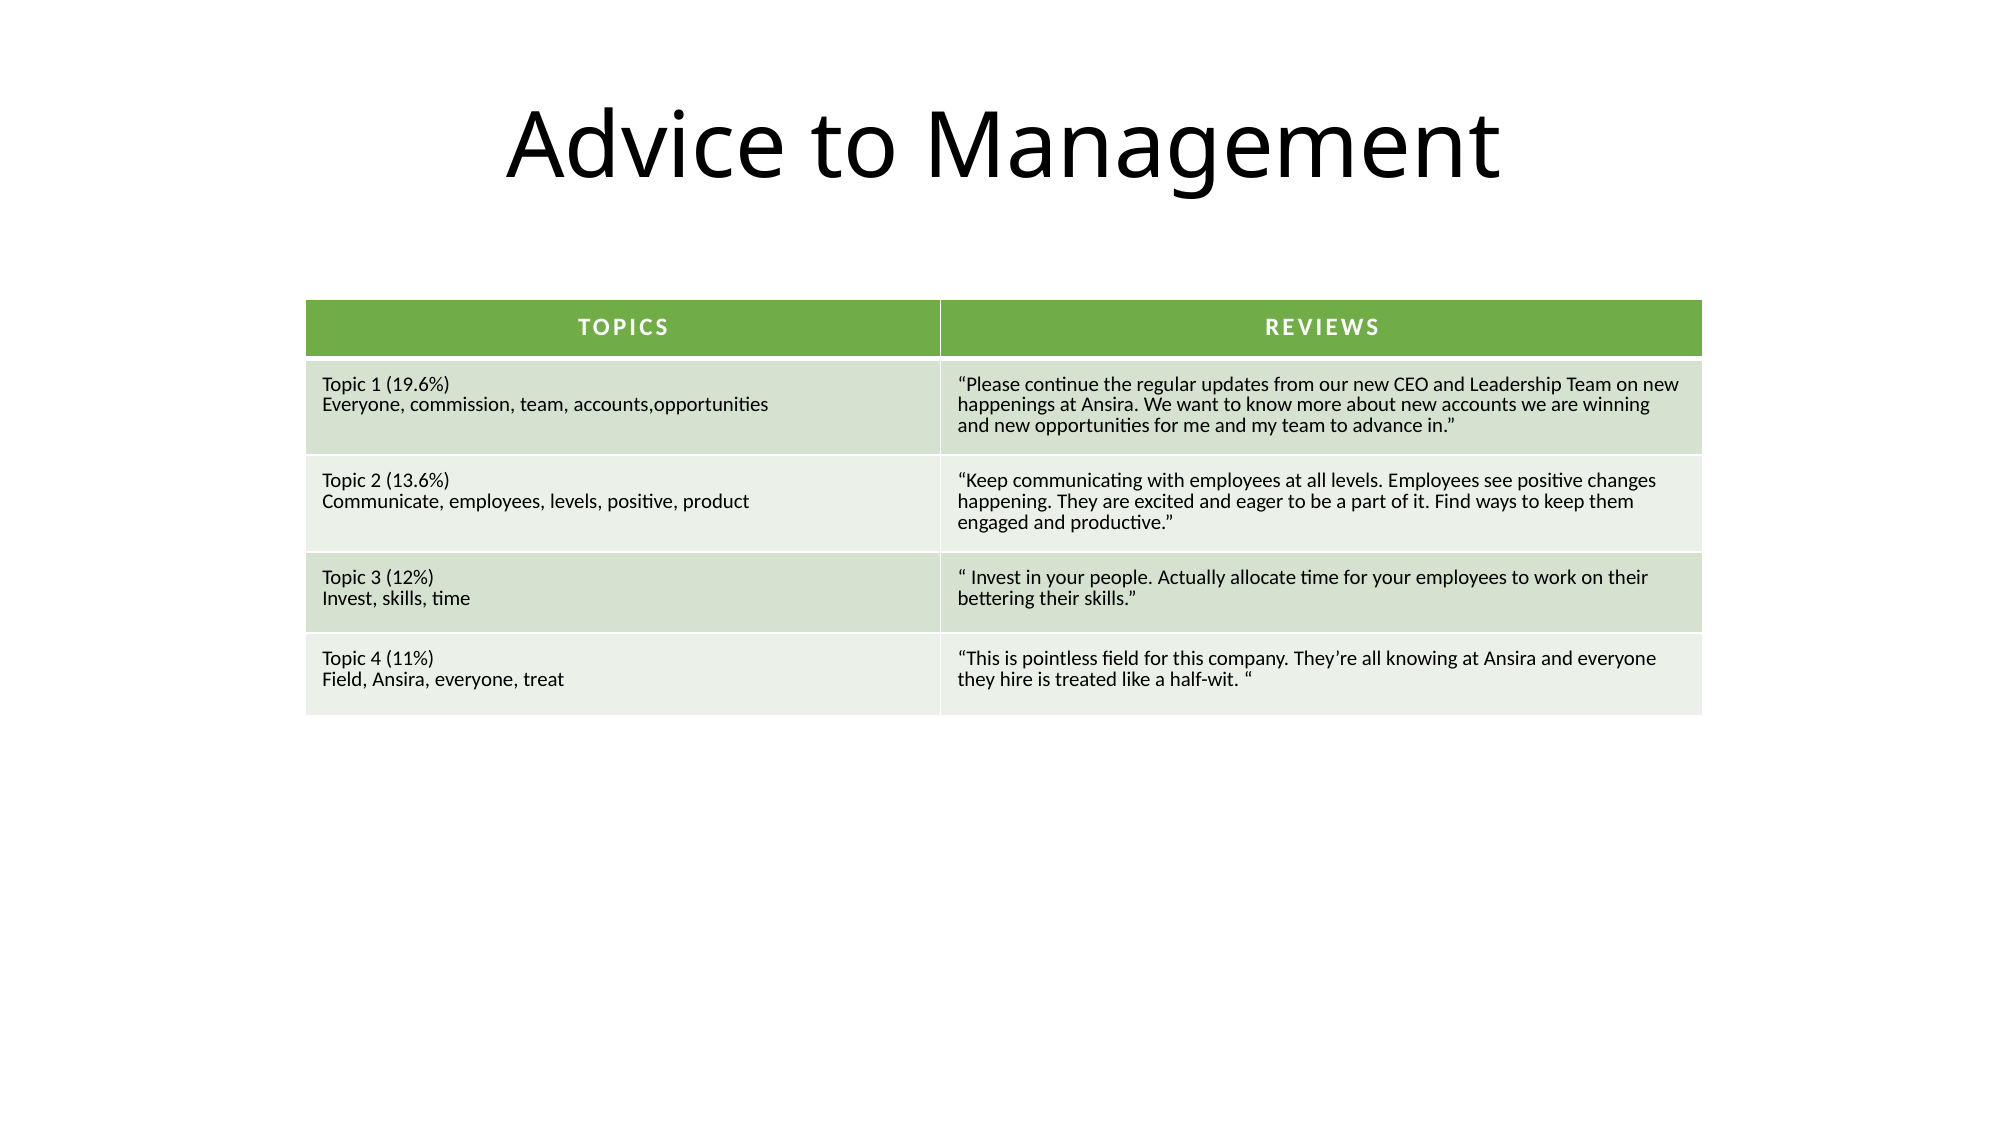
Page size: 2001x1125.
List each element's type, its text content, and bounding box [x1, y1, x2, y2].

table_cell “Please continue the regular updates from our new CEO and Leadership Team on new happenings at Ansira. We want to know more about new accounts we are winning and new opportunities for me and my team to advance in.” [941, 361, 1702, 454]
table_header Topics [306, 300, 940, 356]
table_cell Topic 2 (13.6%) Communicate, employees, levels, positive, product [306, 456, 940, 551]
table_cell Topic 4 (11%) Field, Ansira, everyone, treat [306, 634, 940, 715]
table_cell Topic 3 (12%) Invest, skills, time [306, 553, 940, 632]
text_box Advice to Management [141, 34, 1867, 253]
table_cell “Keep communicating with employees at all levels. Employees see positive changes happening. They are excited and eager to be a part of it. Find ways to keep them engaged and productive.” [941, 456, 1702, 551]
table_cell Topic 1 (19.6%) Everyone, commission, team, accounts,opportunities [306, 361, 940, 454]
table_header Reviews [941, 300, 1702, 356]
table_cell “ Invest in your people. Actually allocate time for your employees to work on their bettering their skills.” [941, 553, 1702, 632]
table_cell “This is pointless field for this company. They’re all knowing at Ansira and everyone they hire is treated like a half-wit. “ [941, 634, 1702, 715]
